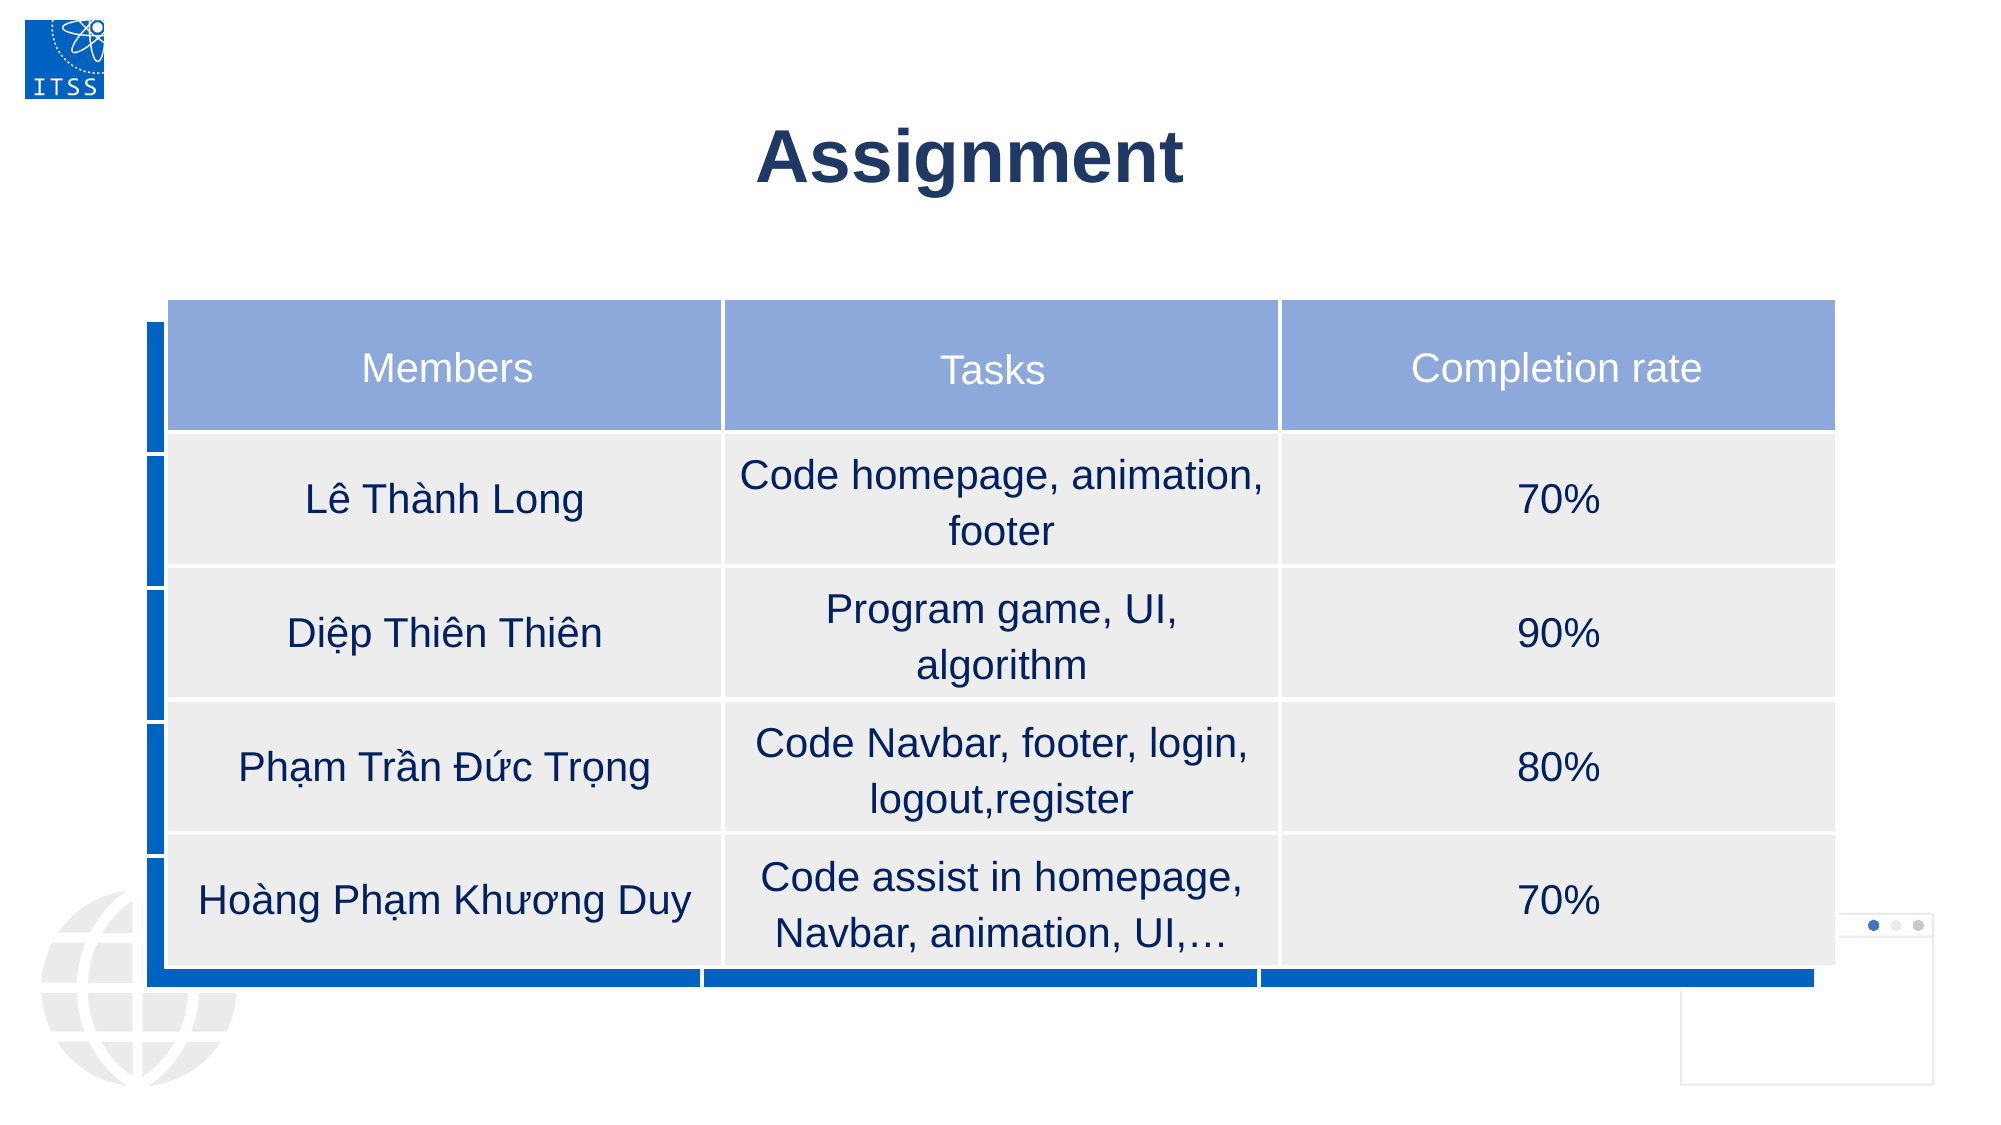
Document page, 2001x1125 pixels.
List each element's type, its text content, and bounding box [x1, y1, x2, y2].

list Completion rate [1322, 328, 1792, 399]
table_cell Hoàng Phạm Khương Duy [168, 835, 721, 965]
table_cell Code homepage, animation, footer [725, 434, 1278, 564]
table_cell Diệp Thiên Thiên [168, 568, 721, 697]
table_cell Program game, UI, algorithm [725, 568, 1278, 697]
table_cell 70% [1282, 835, 1835, 965]
table_cell 90% [1282, 568, 1835, 697]
table_cell Lê Thành Long [168, 434, 721, 564]
table_cell Code Navbar, footer, login, logout,register [725, 702, 1278, 831]
table_cell 80% [1282, 702, 1835, 831]
table_header [147, 322, 164, 452]
table_header [725, 300, 1278, 430]
table_cell [147, 724, 164, 854]
table_cell Phạm Trần Đức Trọng [168, 702, 721, 831]
list Members [304, 328, 591, 399]
table_cell [1261, 969, 1814, 987]
picture [25, 20, 104, 99]
table_cell Code assist in homepage, Navbar, animation, UI,… [725, 835, 1278, 965]
table_cell [147, 456, 164, 586]
table_cell 70% [1282, 434, 1835, 564]
table_cell [147, 590, 164, 720]
table_header [1282, 300, 1835, 430]
table_cell [147, 858, 700, 987]
list Tasks [812, 329, 1174, 401]
table_header [168, 300, 721, 430]
title Assignment [508, 51, 1432, 269]
table_cell [704, 969, 1257, 987]
